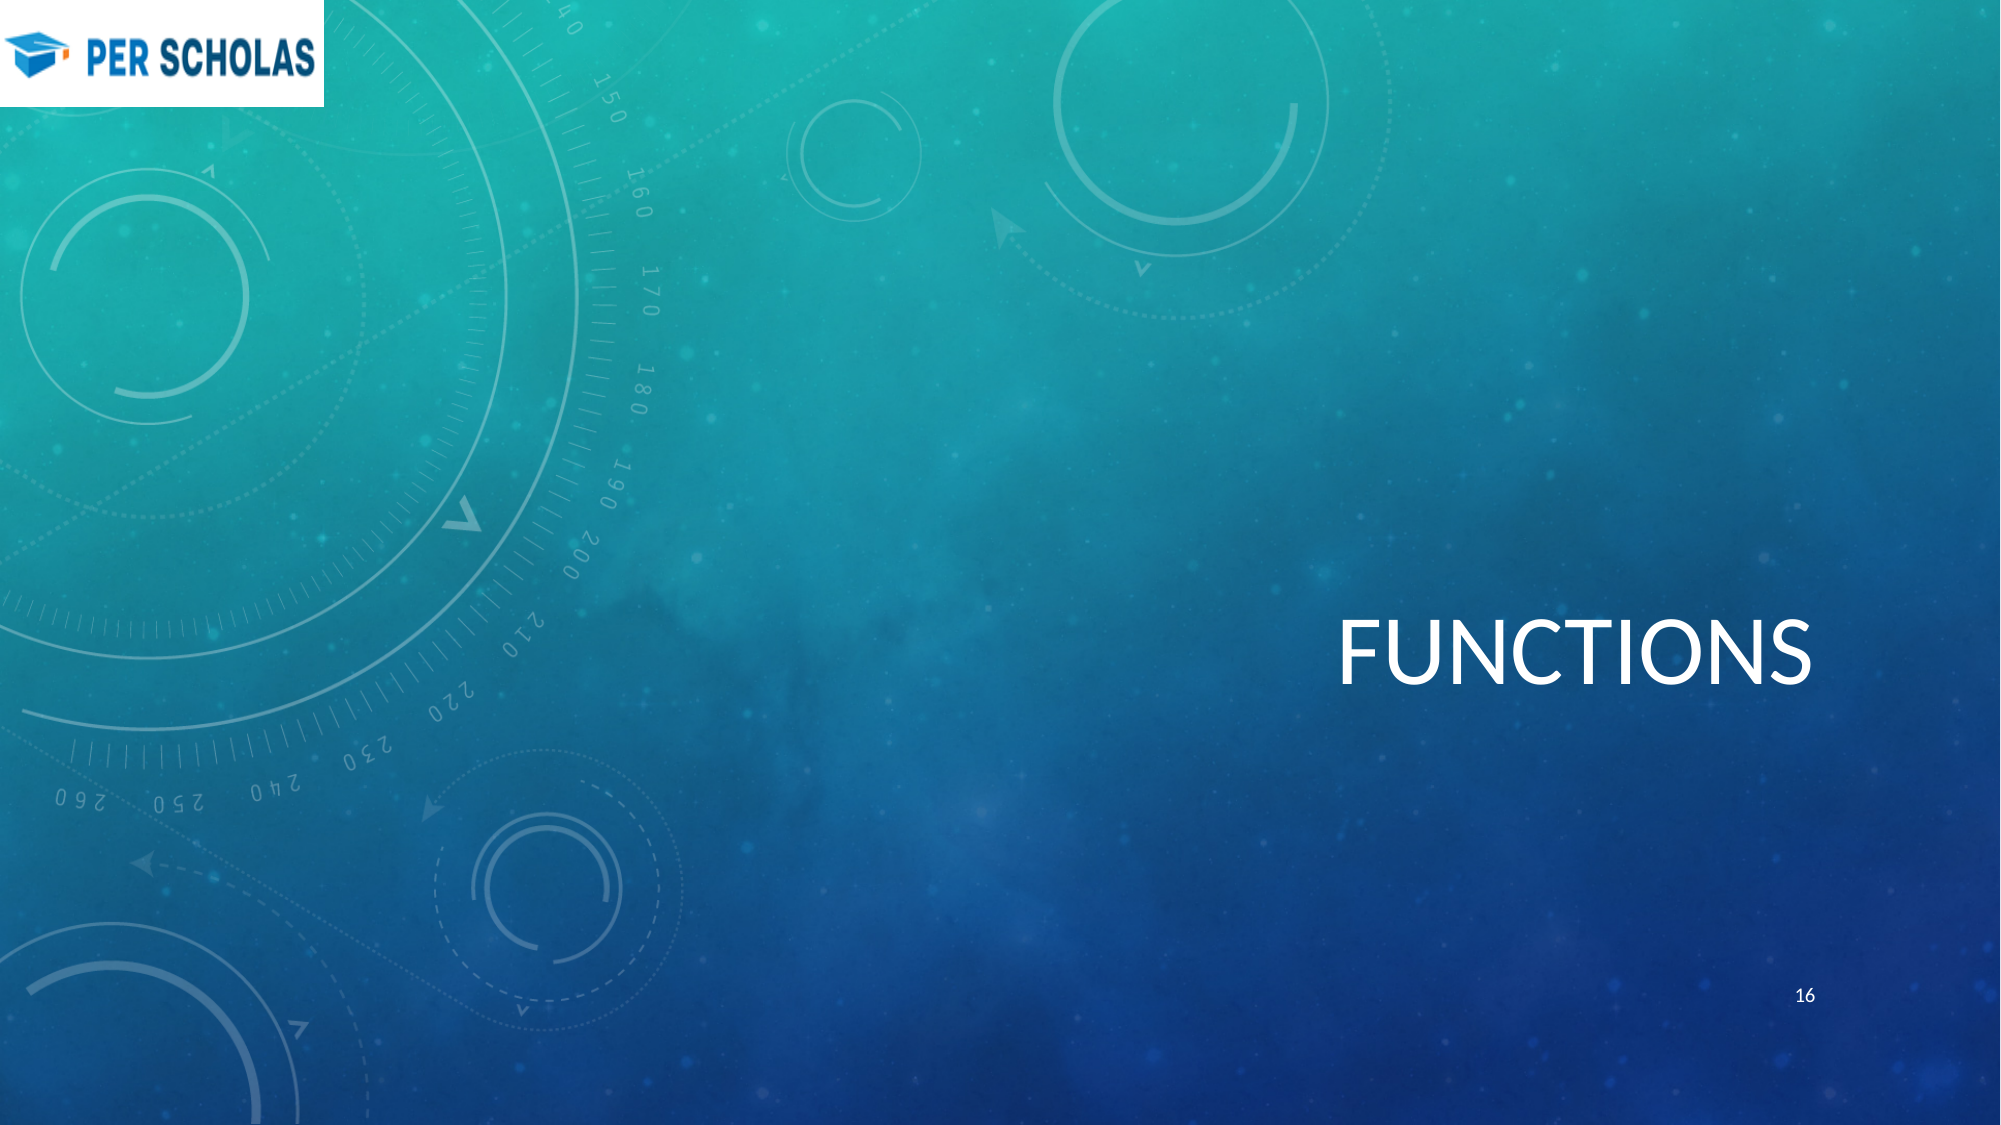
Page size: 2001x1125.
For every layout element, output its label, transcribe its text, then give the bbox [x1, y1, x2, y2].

slide_number ‹#› [1740, 963, 1831, 1025]
title FUNCTIONS [650, 322, 1831, 720]
picture [0, 0, 2001, 1125]
